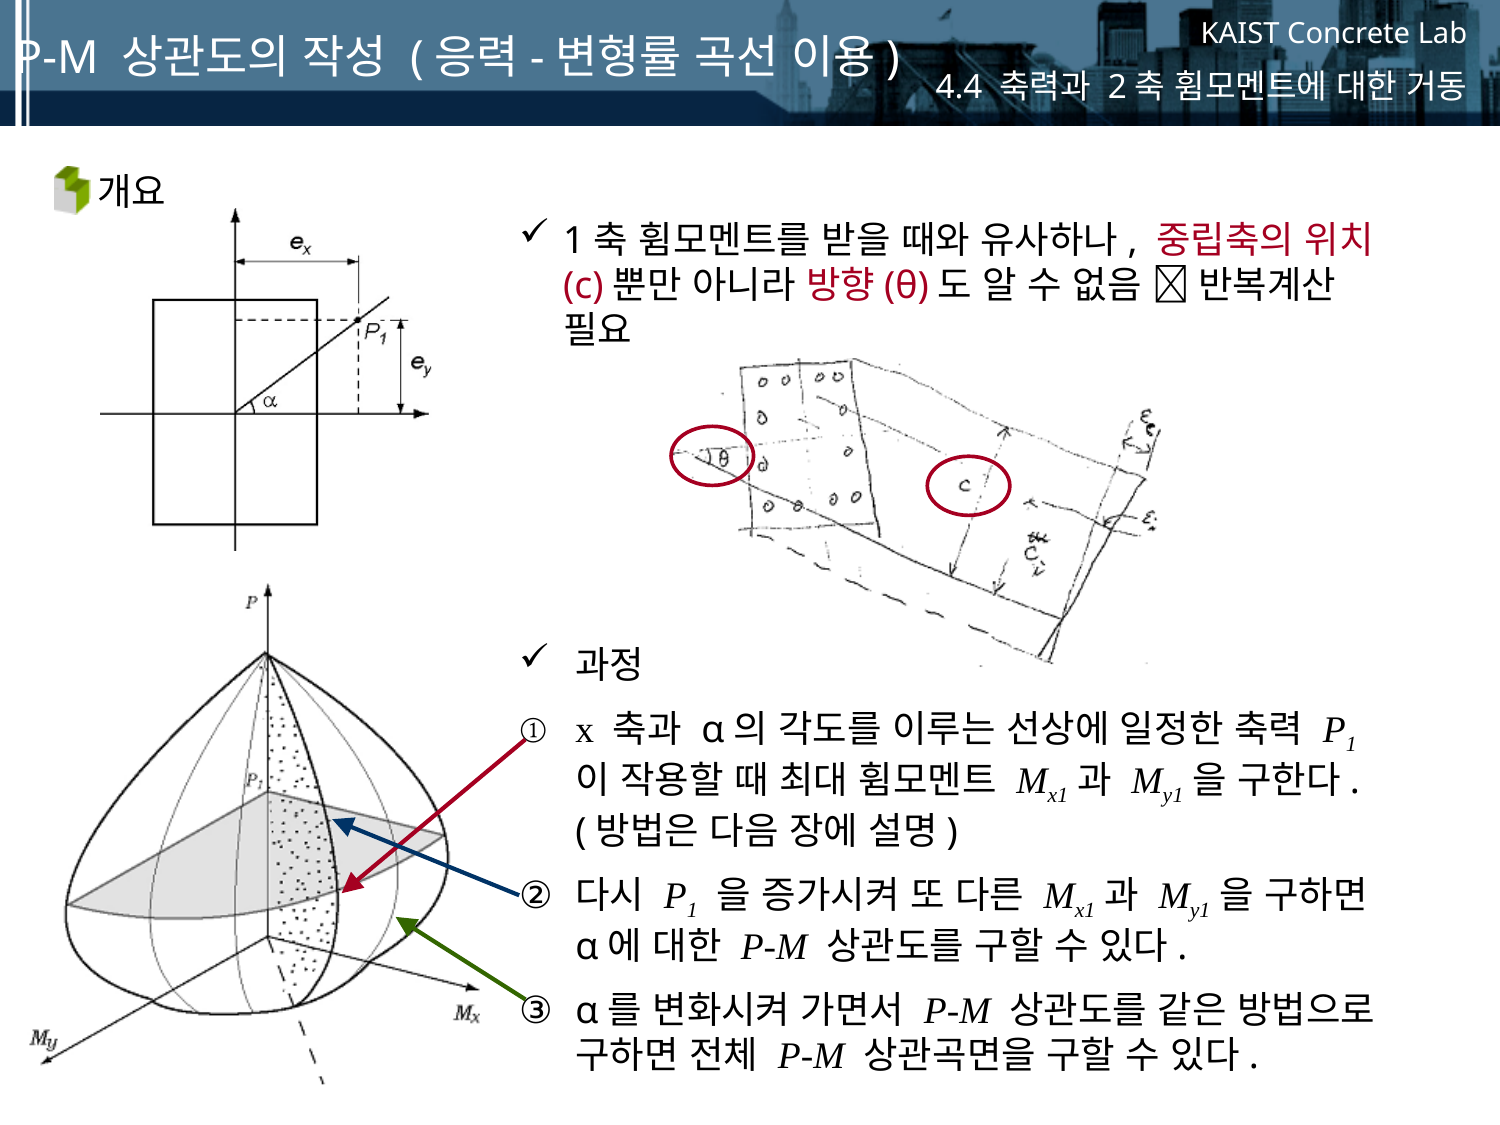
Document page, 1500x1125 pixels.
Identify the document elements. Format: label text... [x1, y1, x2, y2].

text_box 1축 휨모멘트를 받을 때와 유사하나, 중립축의 위치 (c)뿐만 아니라 방향(θ)도 알 수 없음  반복계산 필요 [504, 207, 1412, 359]
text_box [100, 196, 450, 551]
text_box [0, 562, 505, 1098]
picture [0, 0, 1500, 126]
text_box 과정 x 축과 α의 각도를 이루는 선상에 일정한 축력 P1이 작용할 때 최대 휨모멘트 Mx1과 My1을 구한다. (방법은 다음 장에 설명) 다시 P1 을 증가시켜 또 다른 Mx1과 My1을 구하면 α에 대한 P-M 상관도를 구할 수 있다. α를 변화시켜 가면서 P-M 상관도를 같은 방법으로 구하면 전체 P-M 상관곡면을 구할 수 있다. [508, 633, 1412, 1084]
text_box 개요 [82, 160, 833, 221]
picture [54, 166, 91, 215]
text_box 4.4 축력과 2축 휨모멘트에 대한 거동 [832, 58, 1483, 113]
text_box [643, 290, 1188, 683]
text_box P-M 상관도의 작성 (응력-변형률 곡선 이용) [0, 20, 915, 90]
